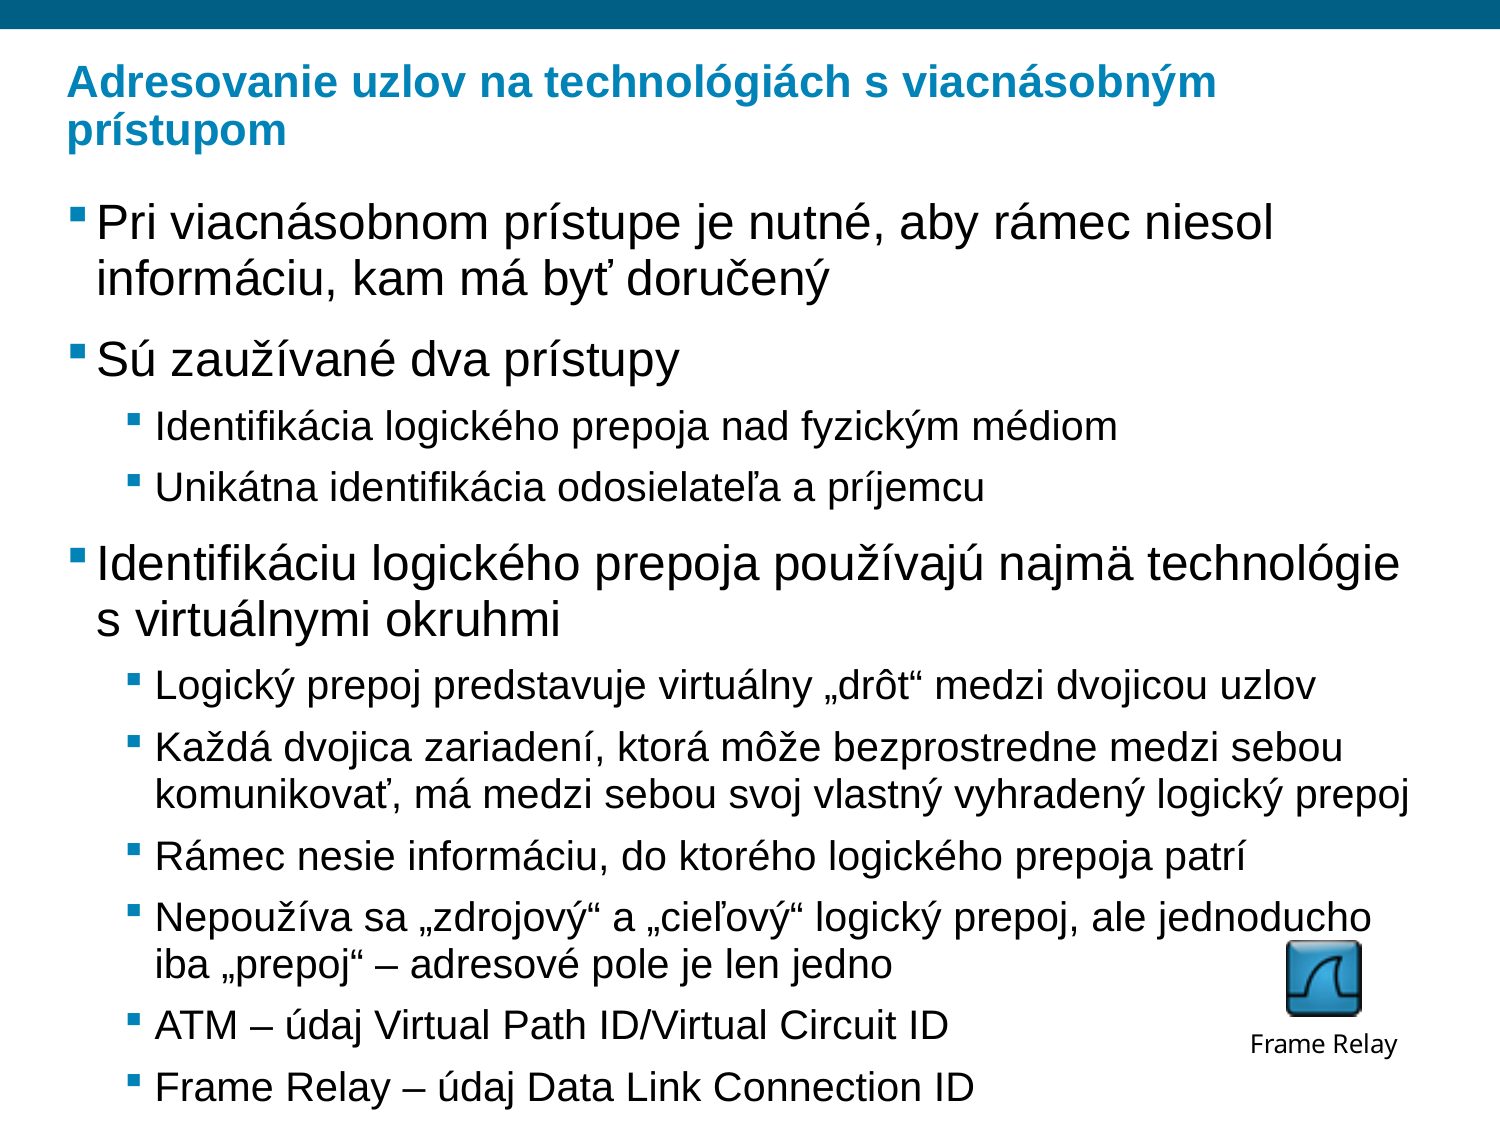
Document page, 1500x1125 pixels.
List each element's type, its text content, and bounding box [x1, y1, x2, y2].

list Pri viacnásobnom prístupe je nutné, aby rámec niesol informáciu, kam má byť doručený Sú zaužívané dva prístupy Identifikácia logického prepoja nad fyzickým médiom Unikátna identifikácia odosielateľa a príjemcu Identifikáciu logického prepoja používajú najmä technológie s virtuálnymi okruhmi Logický prepoj predstavuje virtuálny „drôt“ medzi dvojicou uzlov Každá dvojica zariadení, ktorá môže bezprostredne medzi sebou komunikovať, má medzi sebou svoj vlastný vyhradený logický prepoj Rámec nesie informáciu, do ktorého logického prepoja patrí Nepoužíva sa „zdrojový“ a „cieľový“ logický prepoj, ale jednoducho iba „prepoj“ – adresové pole je len jedno ATM – údaj Virtual Path ID/Virtual Circuit ID Frame Relay – údaj Data Link Connection ID [53, 187, 1447, 1125]
title Adresovanie uzlov na technológiách s viacnásobným prístupom [53, 50, 1447, 163]
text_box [1210, 940, 1438, 1118]
